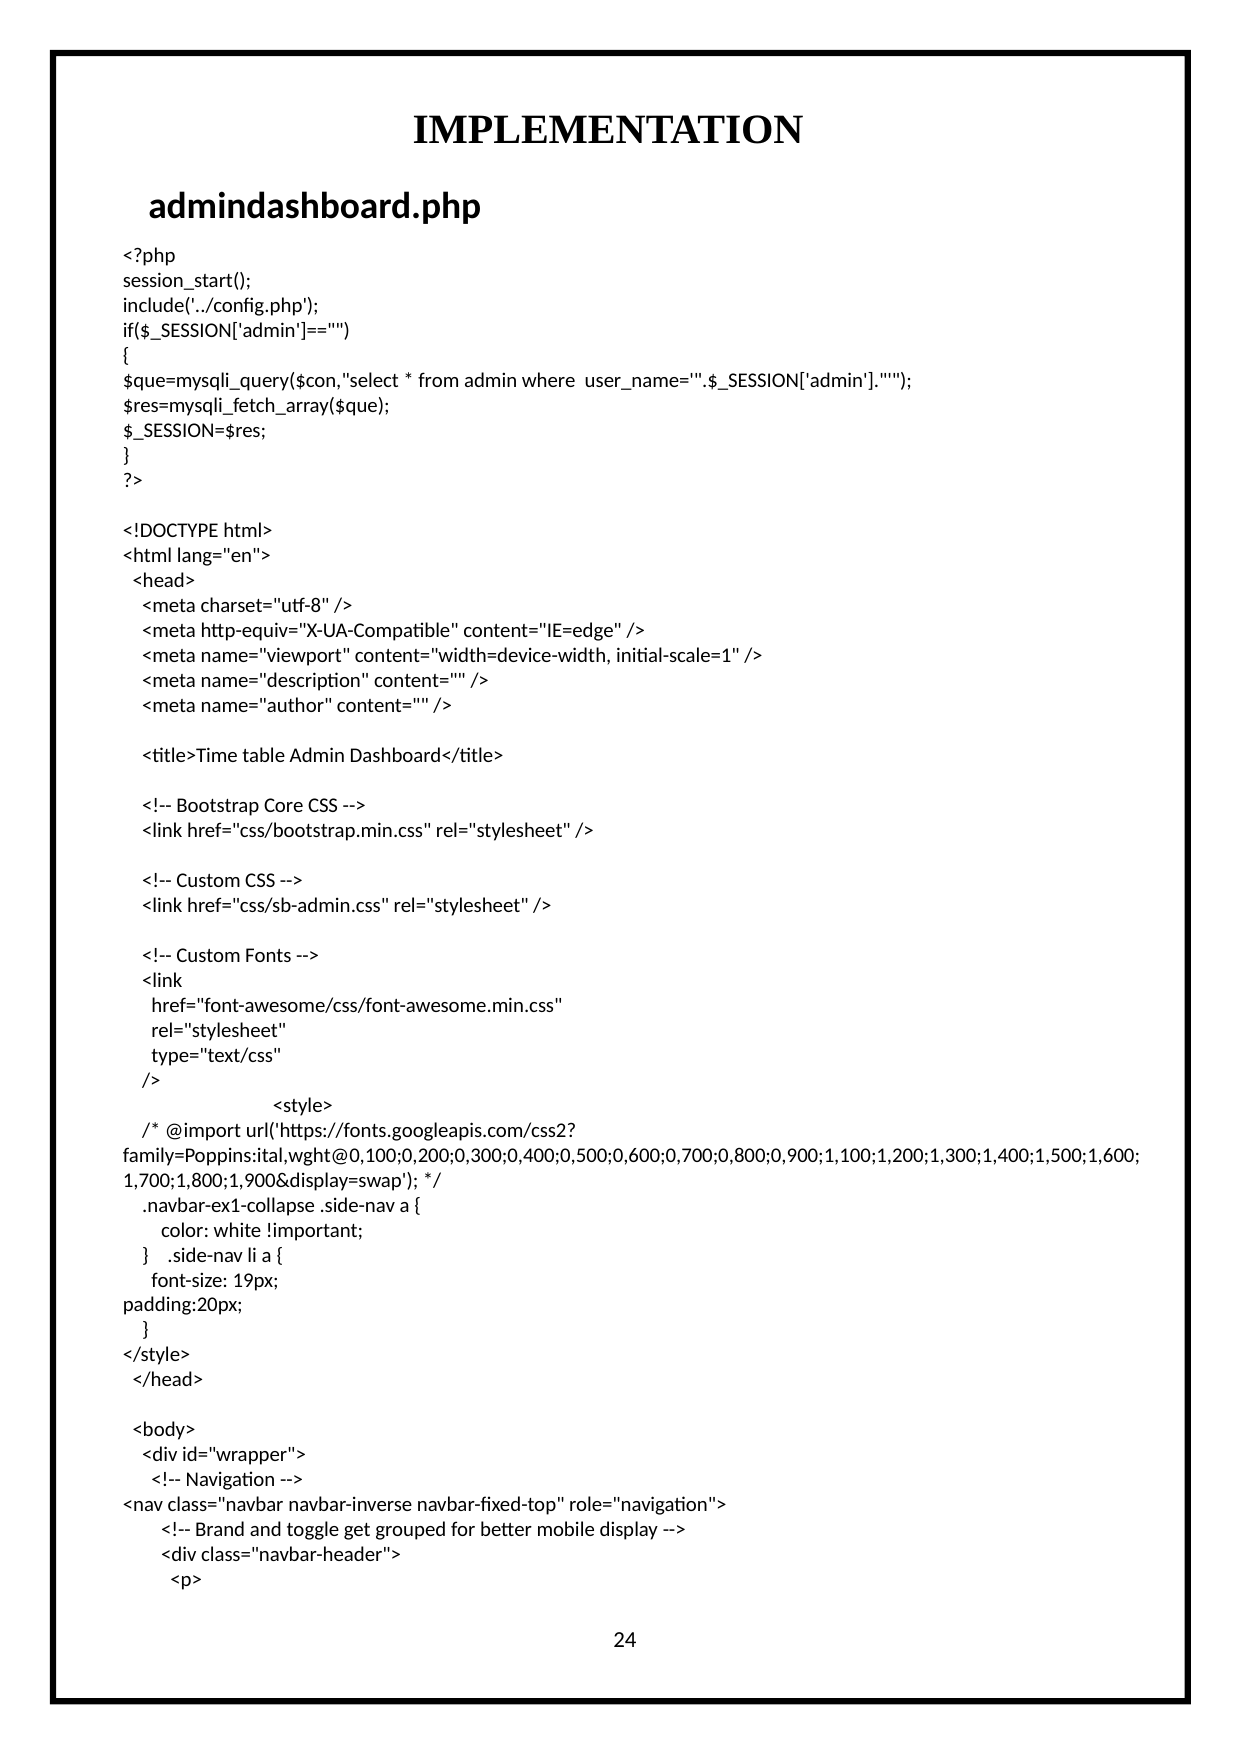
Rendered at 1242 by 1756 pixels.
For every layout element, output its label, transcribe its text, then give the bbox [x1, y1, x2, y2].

text_box IMPLEMENTATION [315, 99, 899, 152]
text_box admindashboard.php [133, 173, 497, 234]
text_box <?php session_start(); include('../config.php'); if($_SESSION['admin']=="") { $que=mysqli_query($con,"select * from admin where user_name='".$_SESSION['admin']."'"); $res=mysqli_fetch_array($que); $_SESSION=$res; } ?> <!DOCTYPE html> <html lang="en"> <head> <meta charset="utf-8" /> <meta http-equiv="X-UA-Compatible" content="IE=edge" /> <meta name="viewport" content="width=device-width, initial-scale=1" /> <meta name="description" content="" /> <meta name="author" content="" /> <title>Time table Admin Dashboard</title> <!-- Bootstrap Core CSS --> <link href="css/bootstrap.min.css" rel="stylesheet" /> <!-- Custom CSS --> <link href="css/sb-admin.css" rel="stylesheet" /> <!-- Custom Fonts --> <link href="font-awesome/css/font-awesome.min.css" rel="stylesheet" type="text/css" /> <style> /* @import url('https://fonts.googleapis.com/css2?family=Poppins:ital,wght@0,100;0,200;0,300;0,400;0,500;0,600;0,700;0,800;0,900;1,100;1,200;1,300;1,400;1,500;1,600;1,700;1,800;1,900&display=swap'); */ .navbar-ex1-collapse .side-nav a { color: white !important; } .side-nav li a { font-size: 19px; padding:20px; } </style> </head> <body> <div id="wrapper"> <!-- Navigation --> <nav class="navbar navbar-inverse navbar-fixed-top" role="navigation"> <!-- Brand and toggle get grouped for better mobile display --> <div class="navbar-header"> <p> [108, 234, 1159, 1624]
text_box [49, 49, 1191, 1705]
slide_number 24 [607, 1628, 643, 1756]
